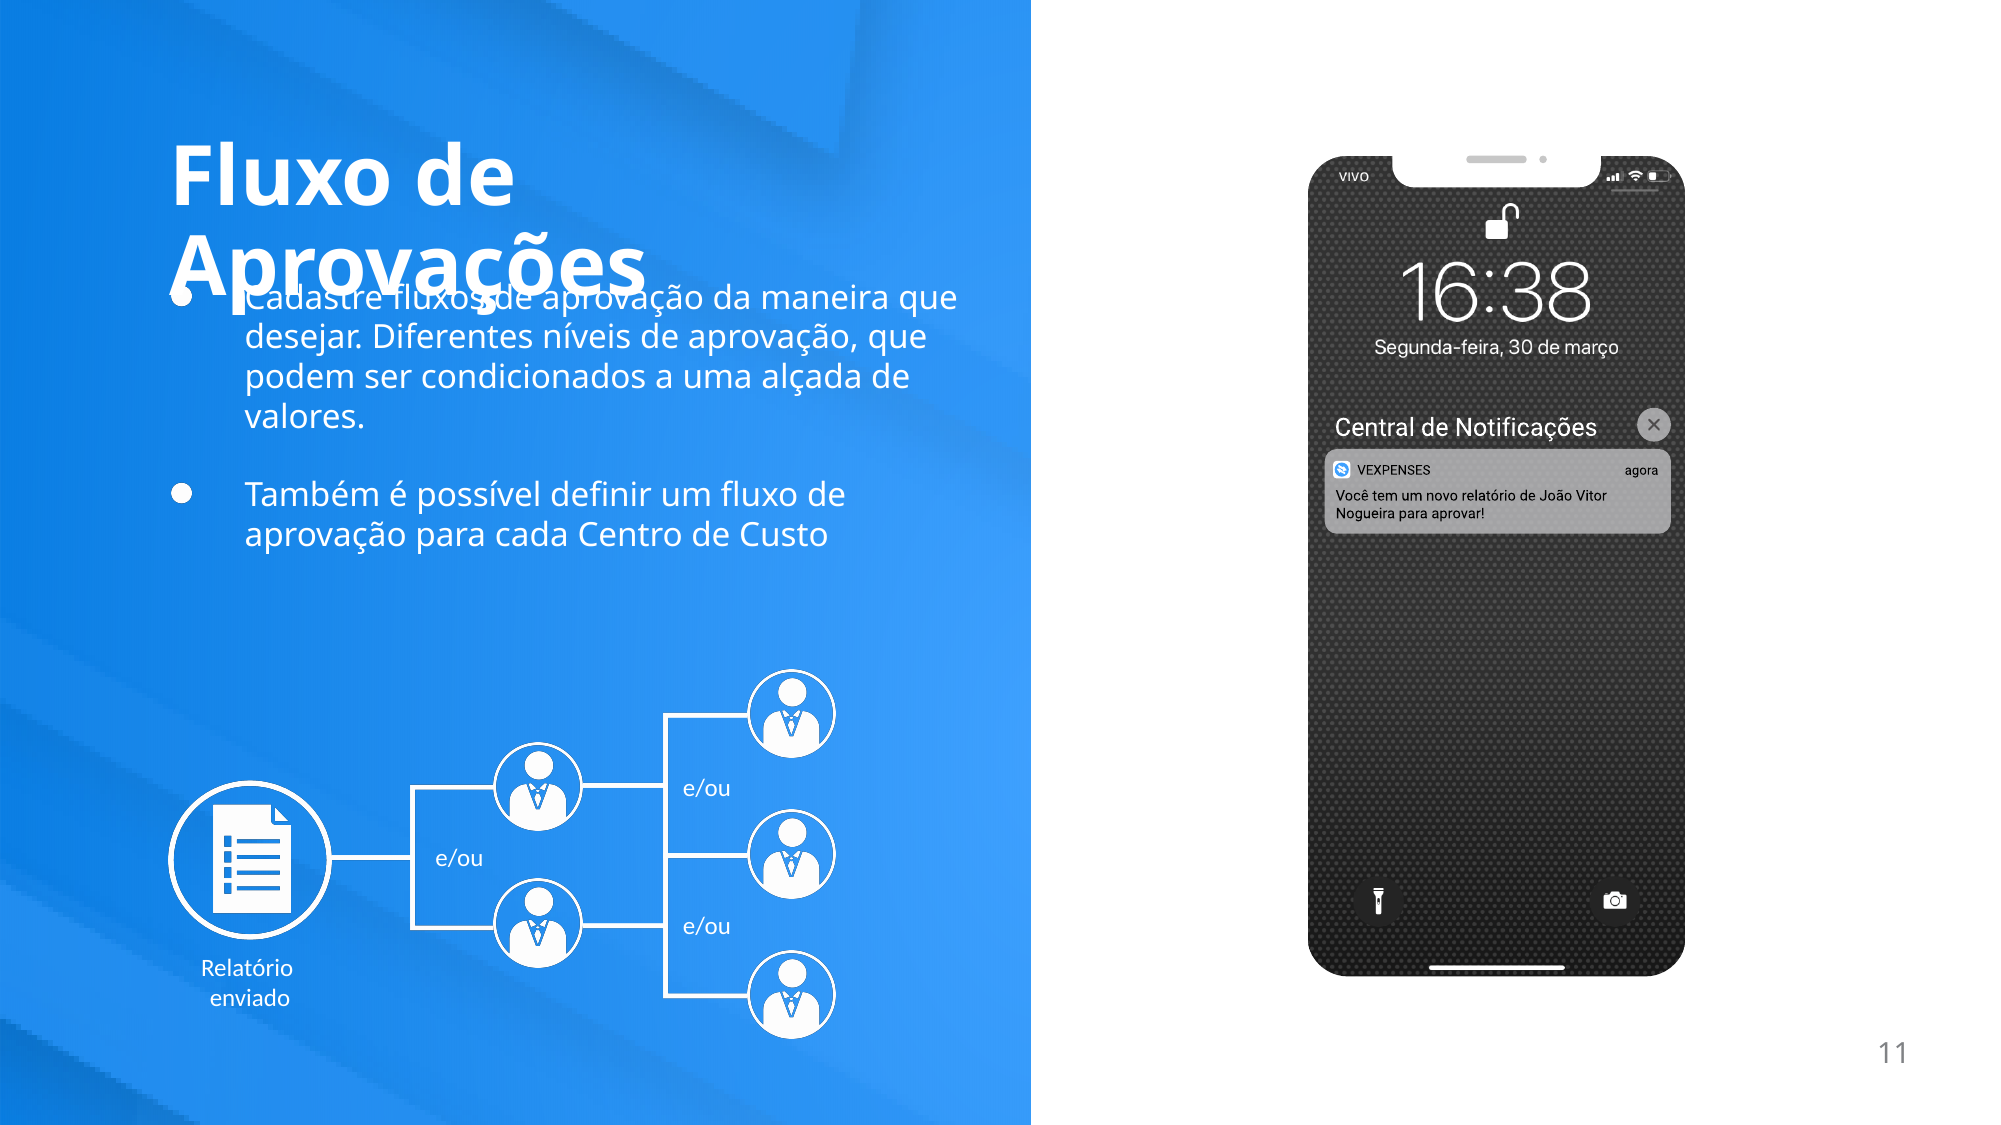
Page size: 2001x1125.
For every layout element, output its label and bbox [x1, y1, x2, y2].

text_box [1637, 407, 1671, 442]
text_box [0, 0, 1031, 1125]
text_box [1284, 136, 1709, 1007]
text_box [165, 669, 836, 1083]
text_box [1324, 448, 1671, 534]
text_box [1336, 416, 1596, 442]
